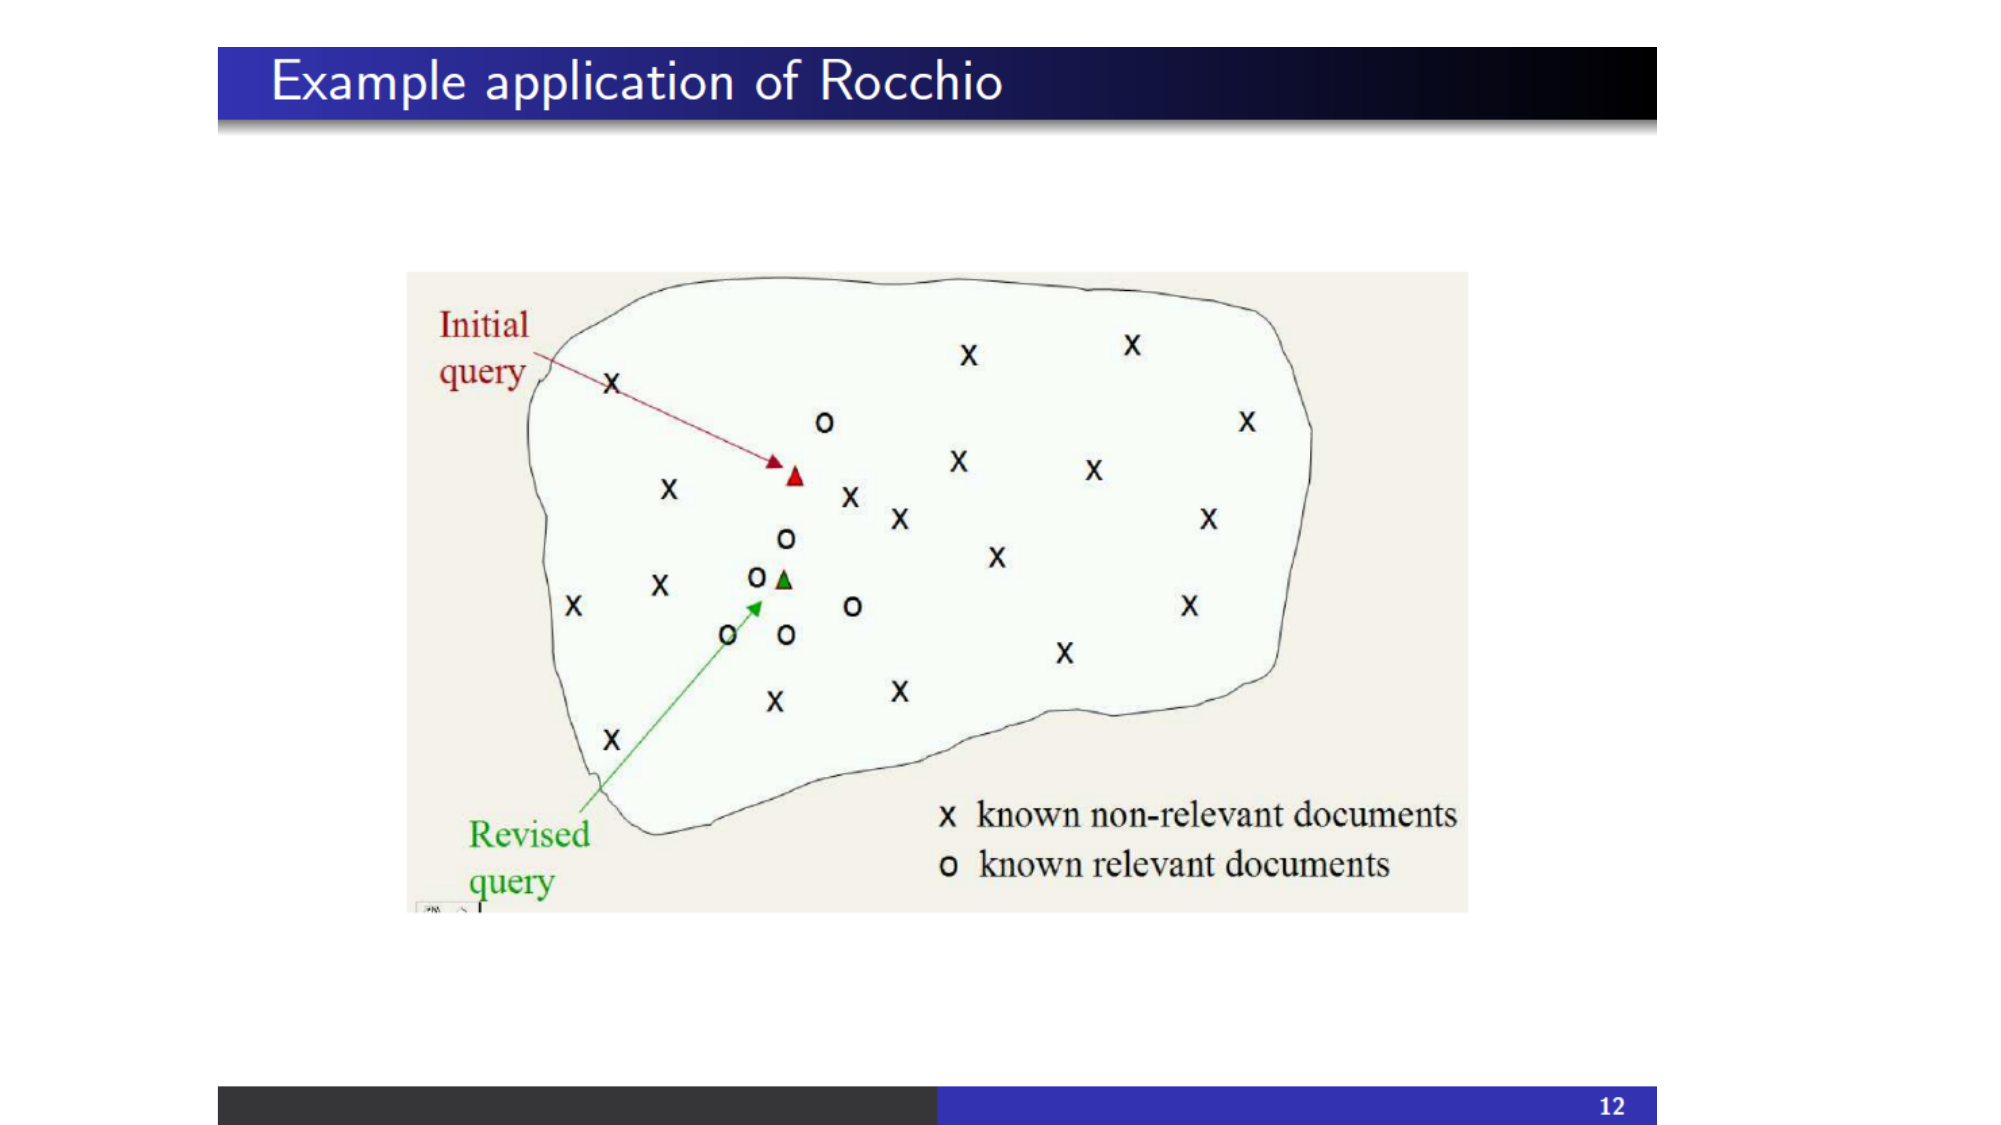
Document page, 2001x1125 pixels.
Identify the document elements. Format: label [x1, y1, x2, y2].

picture [217, 47, 1657, 1125]
